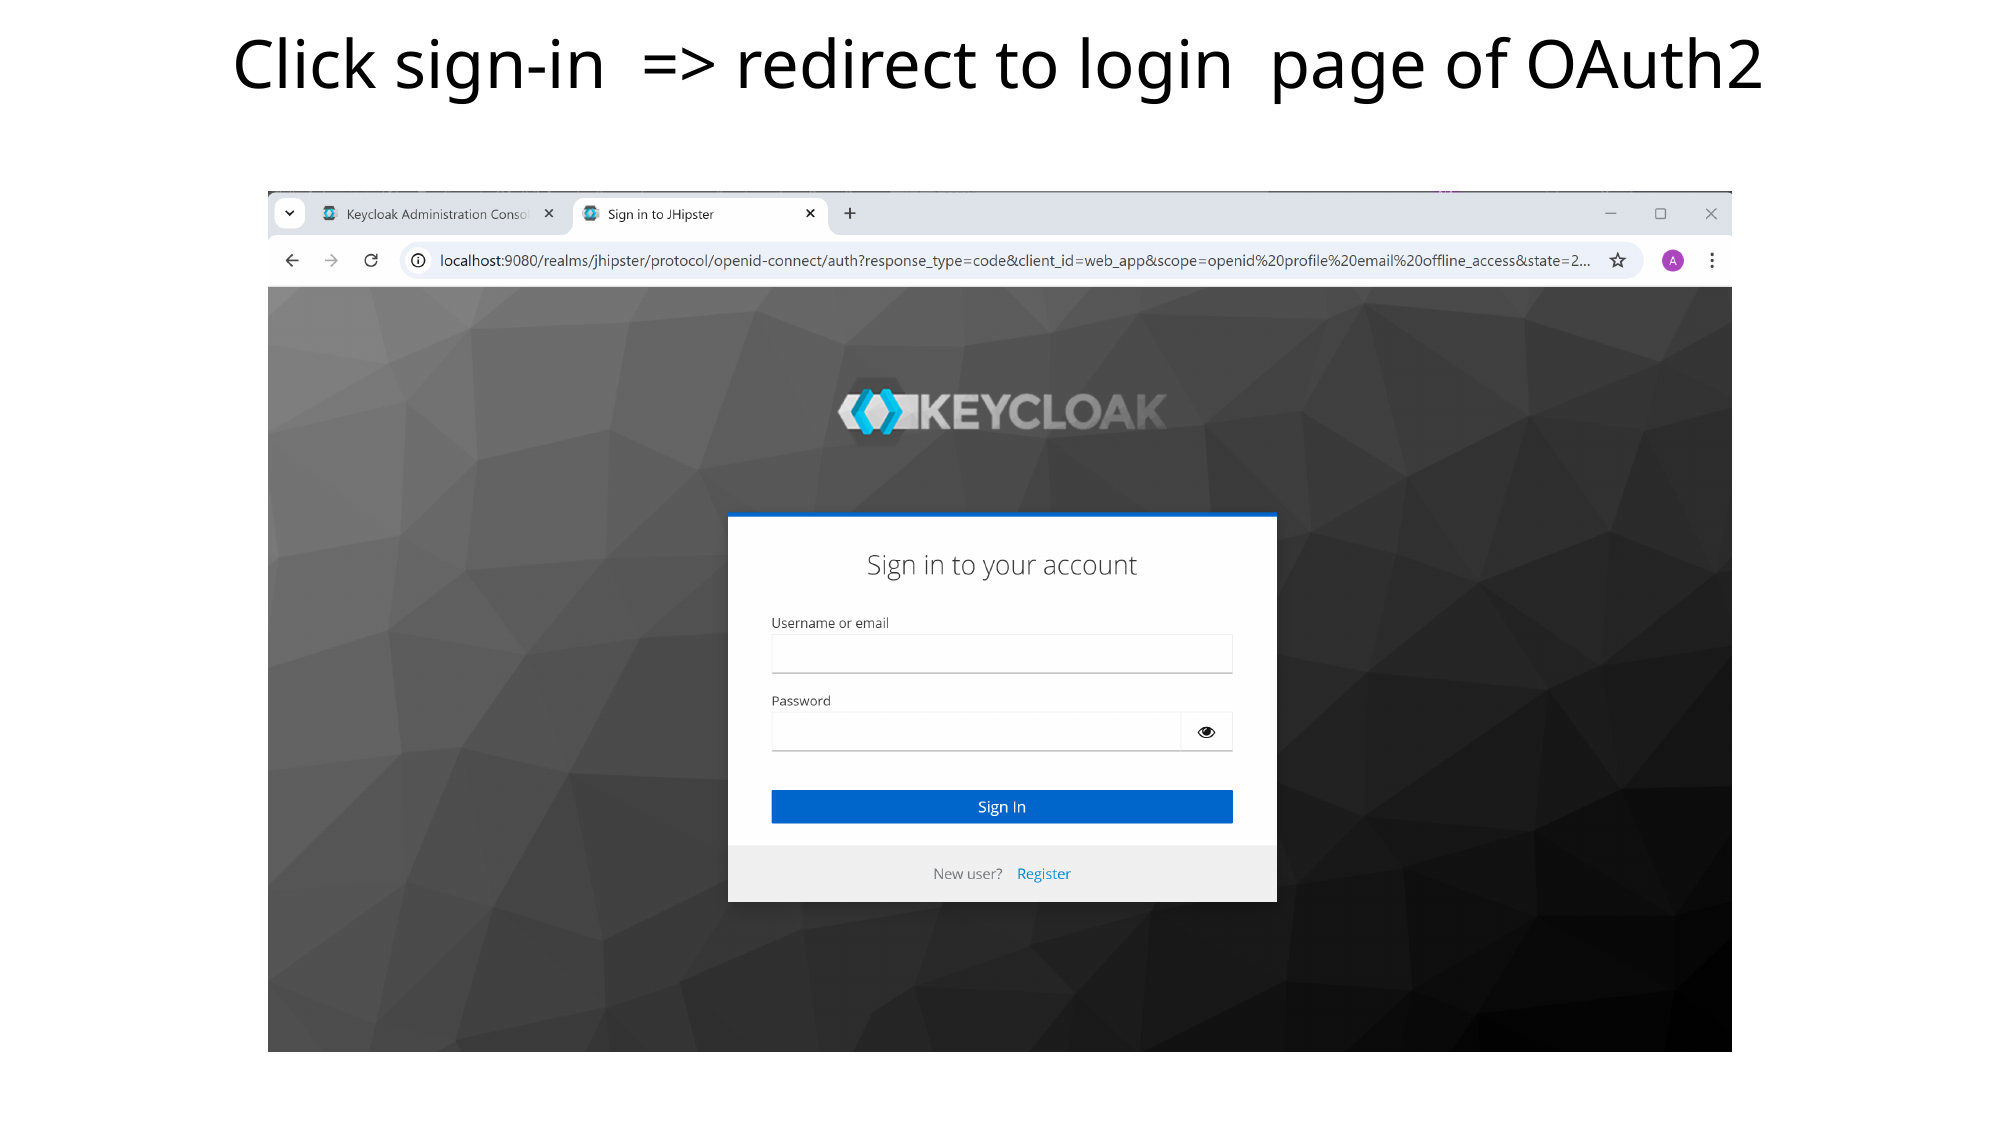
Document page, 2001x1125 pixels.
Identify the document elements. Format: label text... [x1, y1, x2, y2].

text_box Click sign-in => redirect to login page of OAuth2 [137, 5, 1863, 128]
picture [268, 191, 1732, 1052]
